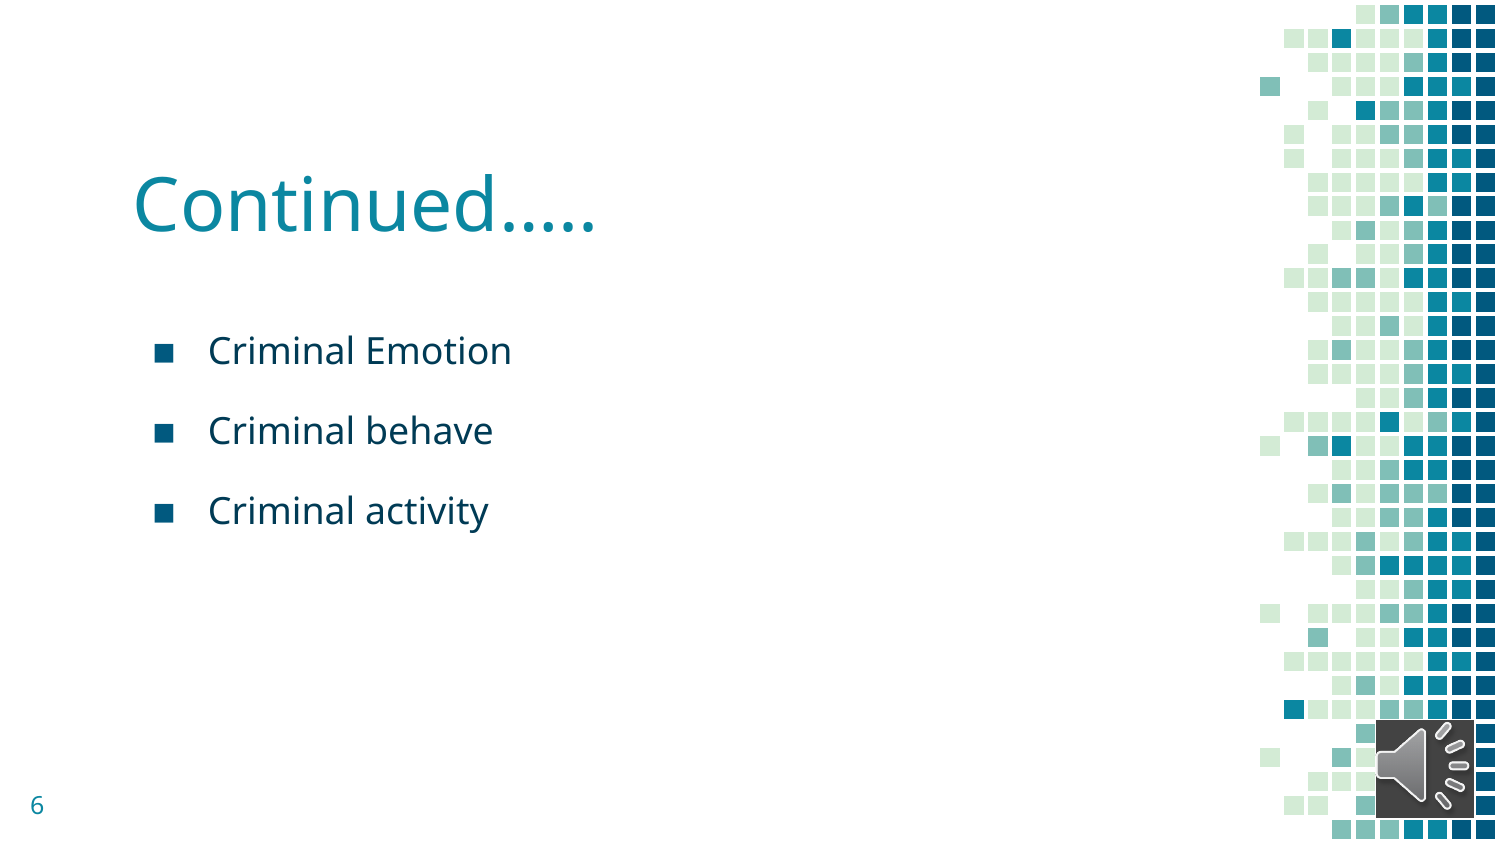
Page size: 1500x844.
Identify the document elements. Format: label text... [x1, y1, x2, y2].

picture [1374, 718, 1476, 819]
slide_number 6 [15, 774, 105, 839]
list Criminal Emotion Criminal behave Criminal activity [117, 289, 1227, 719]
title Continued….. [117, 121, 1227, 262]
